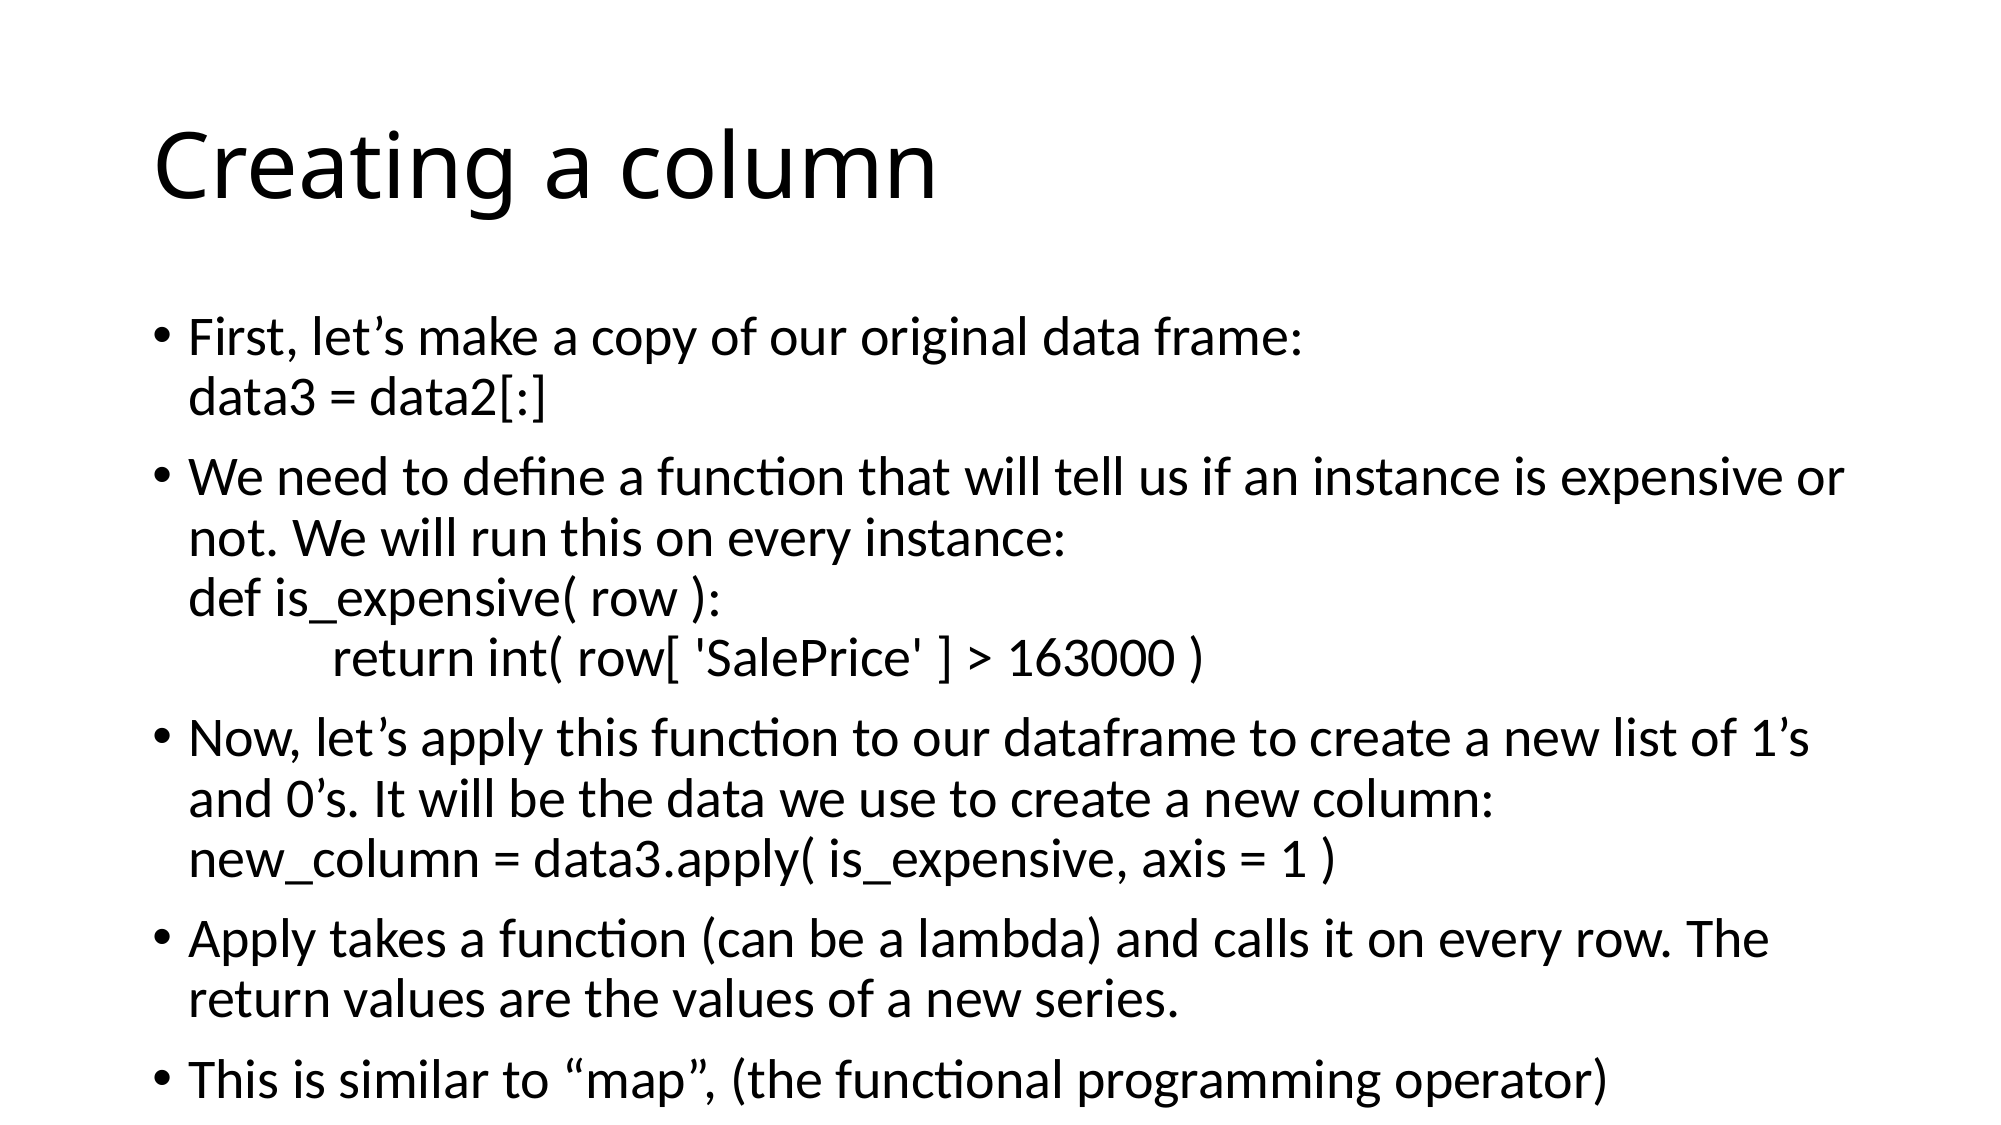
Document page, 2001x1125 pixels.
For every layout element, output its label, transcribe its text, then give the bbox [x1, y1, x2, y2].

title Creating a column [137, 59, 1863, 278]
list First, let’s make a copy of our original data frame: data3 = data2[:] We need to define a function that will tell us if an instance is expensive or not. We will run this on every instance: def is_expensive( row ): return int( row[ 'SalePrice' ] > 163000 ) Now, let’s apply this function to our dataframe to create a new list of 1’s and 0’s. It will be the data we use to create a new column: new_column = data3.apply( is_expensive, axis = 1 ) Apply takes a function (can be a lambda) and calls it on every row. The return values are the values of a new series. This is similar to “map”, (the functional programming operator) [137, 299, 1863, 1125]
